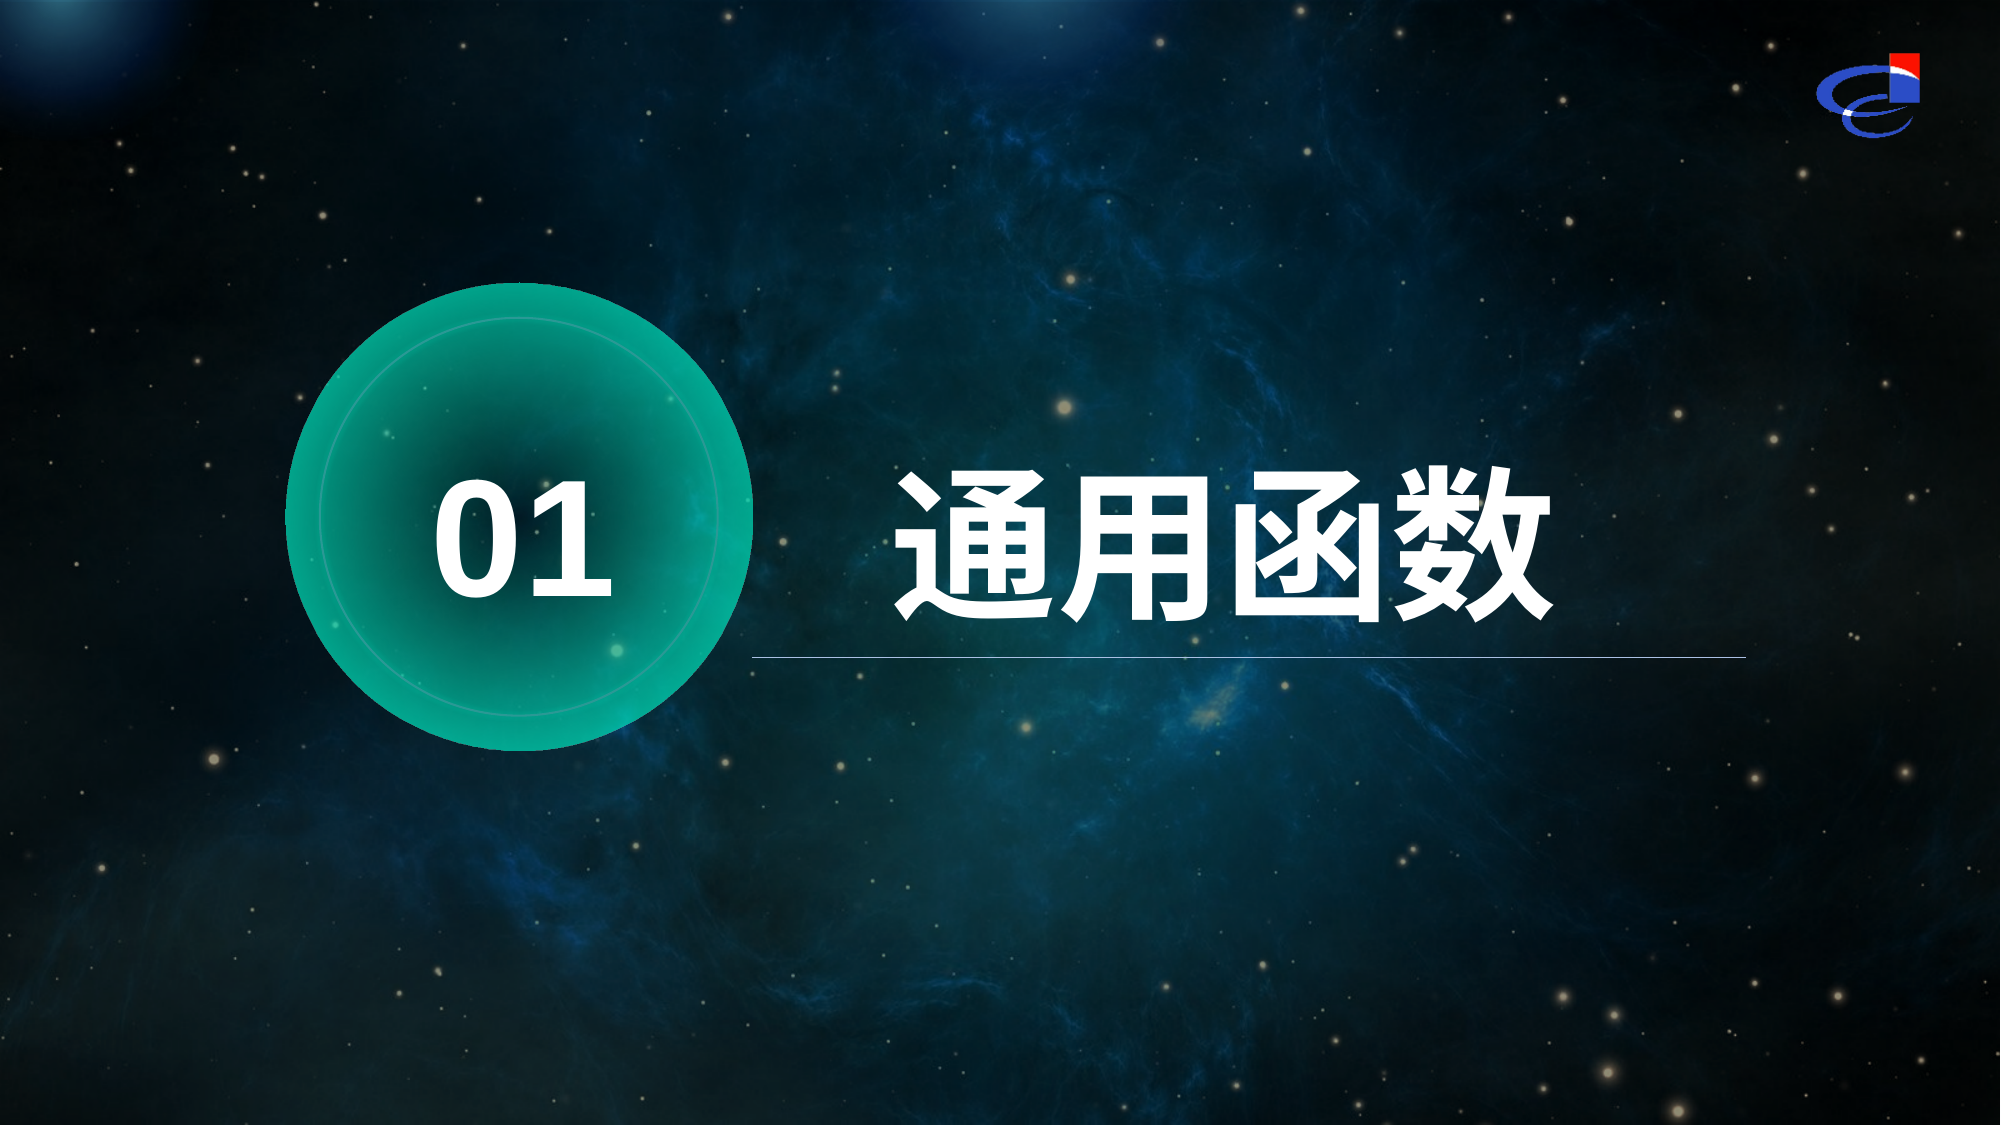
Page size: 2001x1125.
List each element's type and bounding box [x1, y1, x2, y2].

picture [0, 0, 2001, 1125]
text_box [284, 282, 753, 751]
